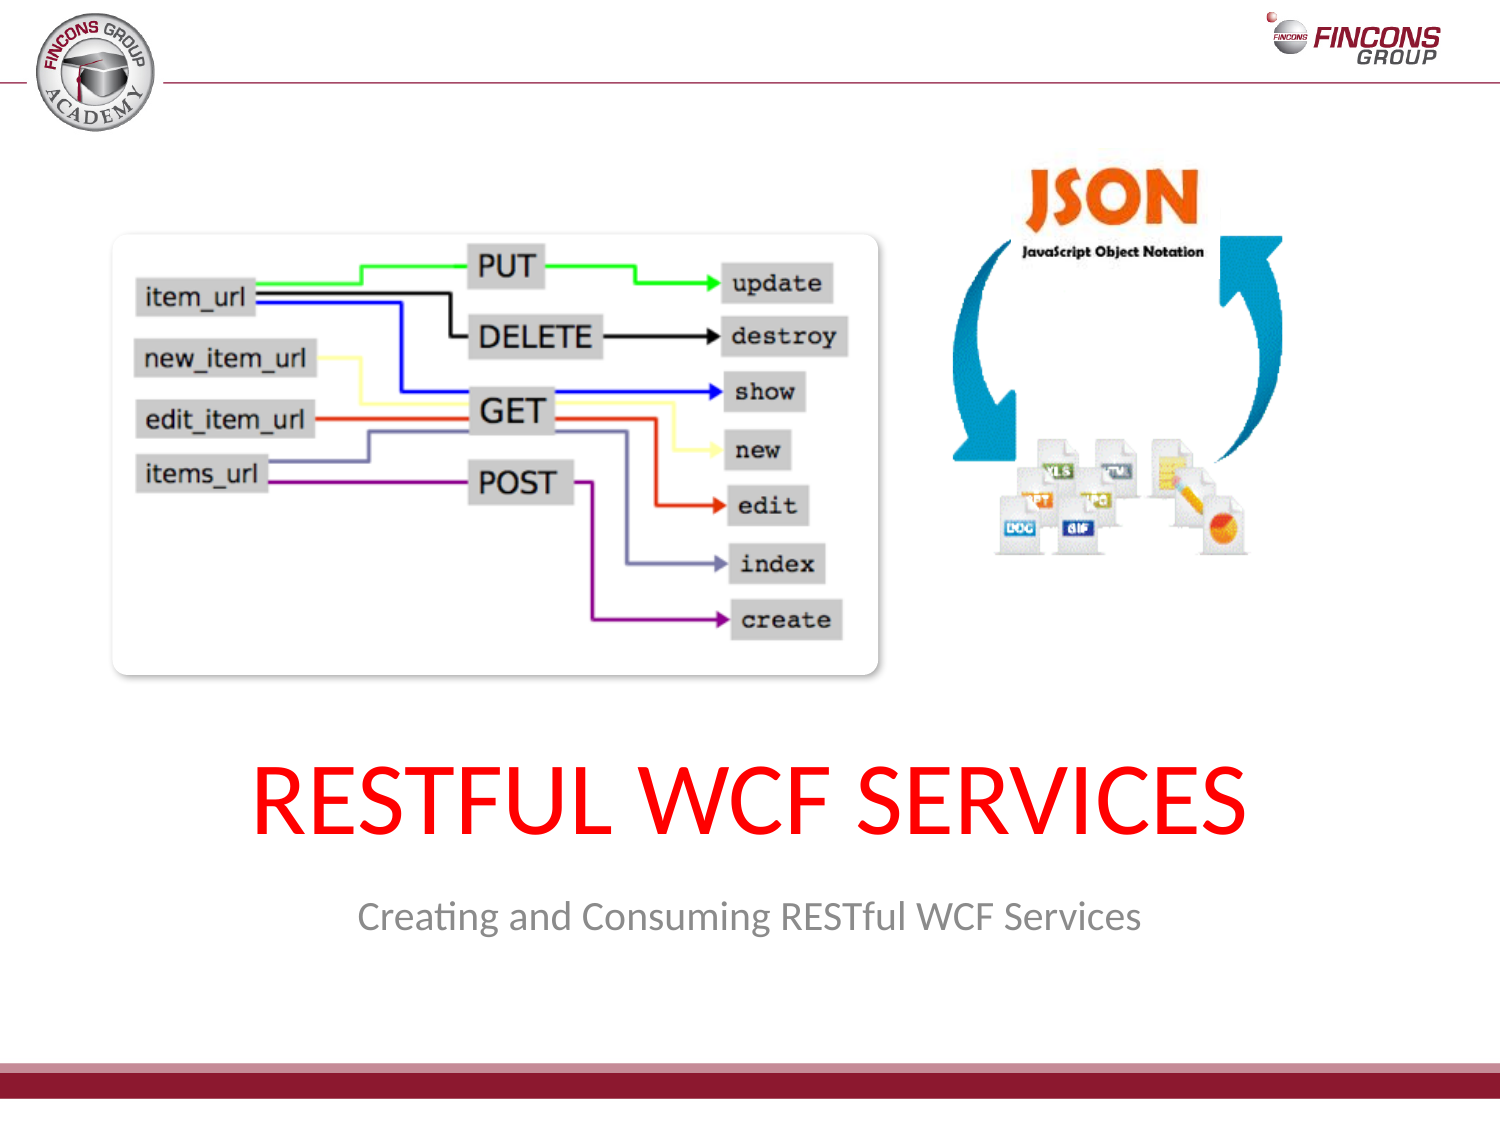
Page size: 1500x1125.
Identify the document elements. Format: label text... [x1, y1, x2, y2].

picture [0, 0, 1500, 1125]
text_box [852, 146, 1376, 568]
subtitle Creating and Consuming RESTful WCF Services [99, 881, 1401, 976]
title RESTful WCF Services [99, 749, 1401, 863]
